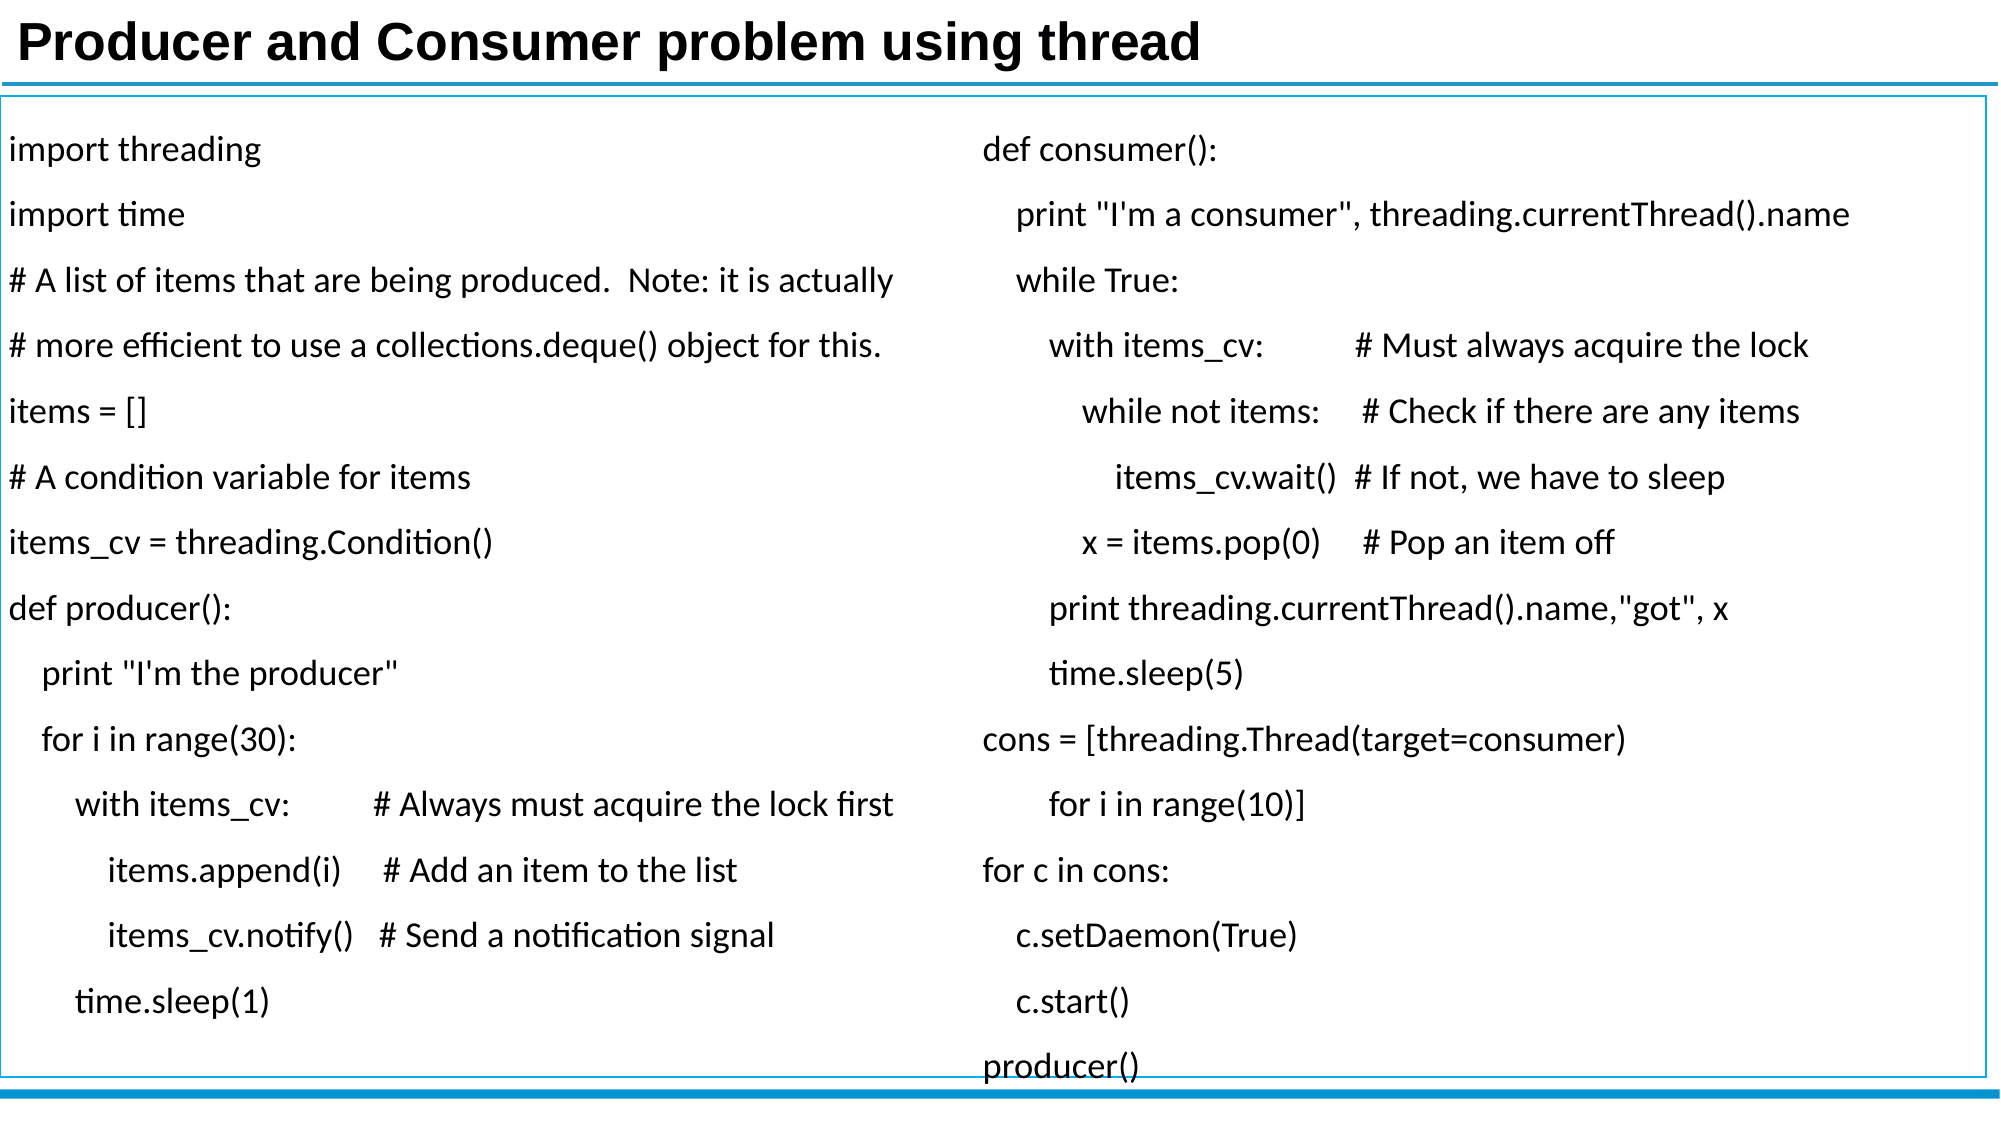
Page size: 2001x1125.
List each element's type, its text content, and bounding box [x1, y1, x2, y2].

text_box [0, 95, 1986, 1078]
text_box [0, 1089, 2000, 1099]
text_box Producer and Consumer problem using thread [14, 7, 1293, 72]
